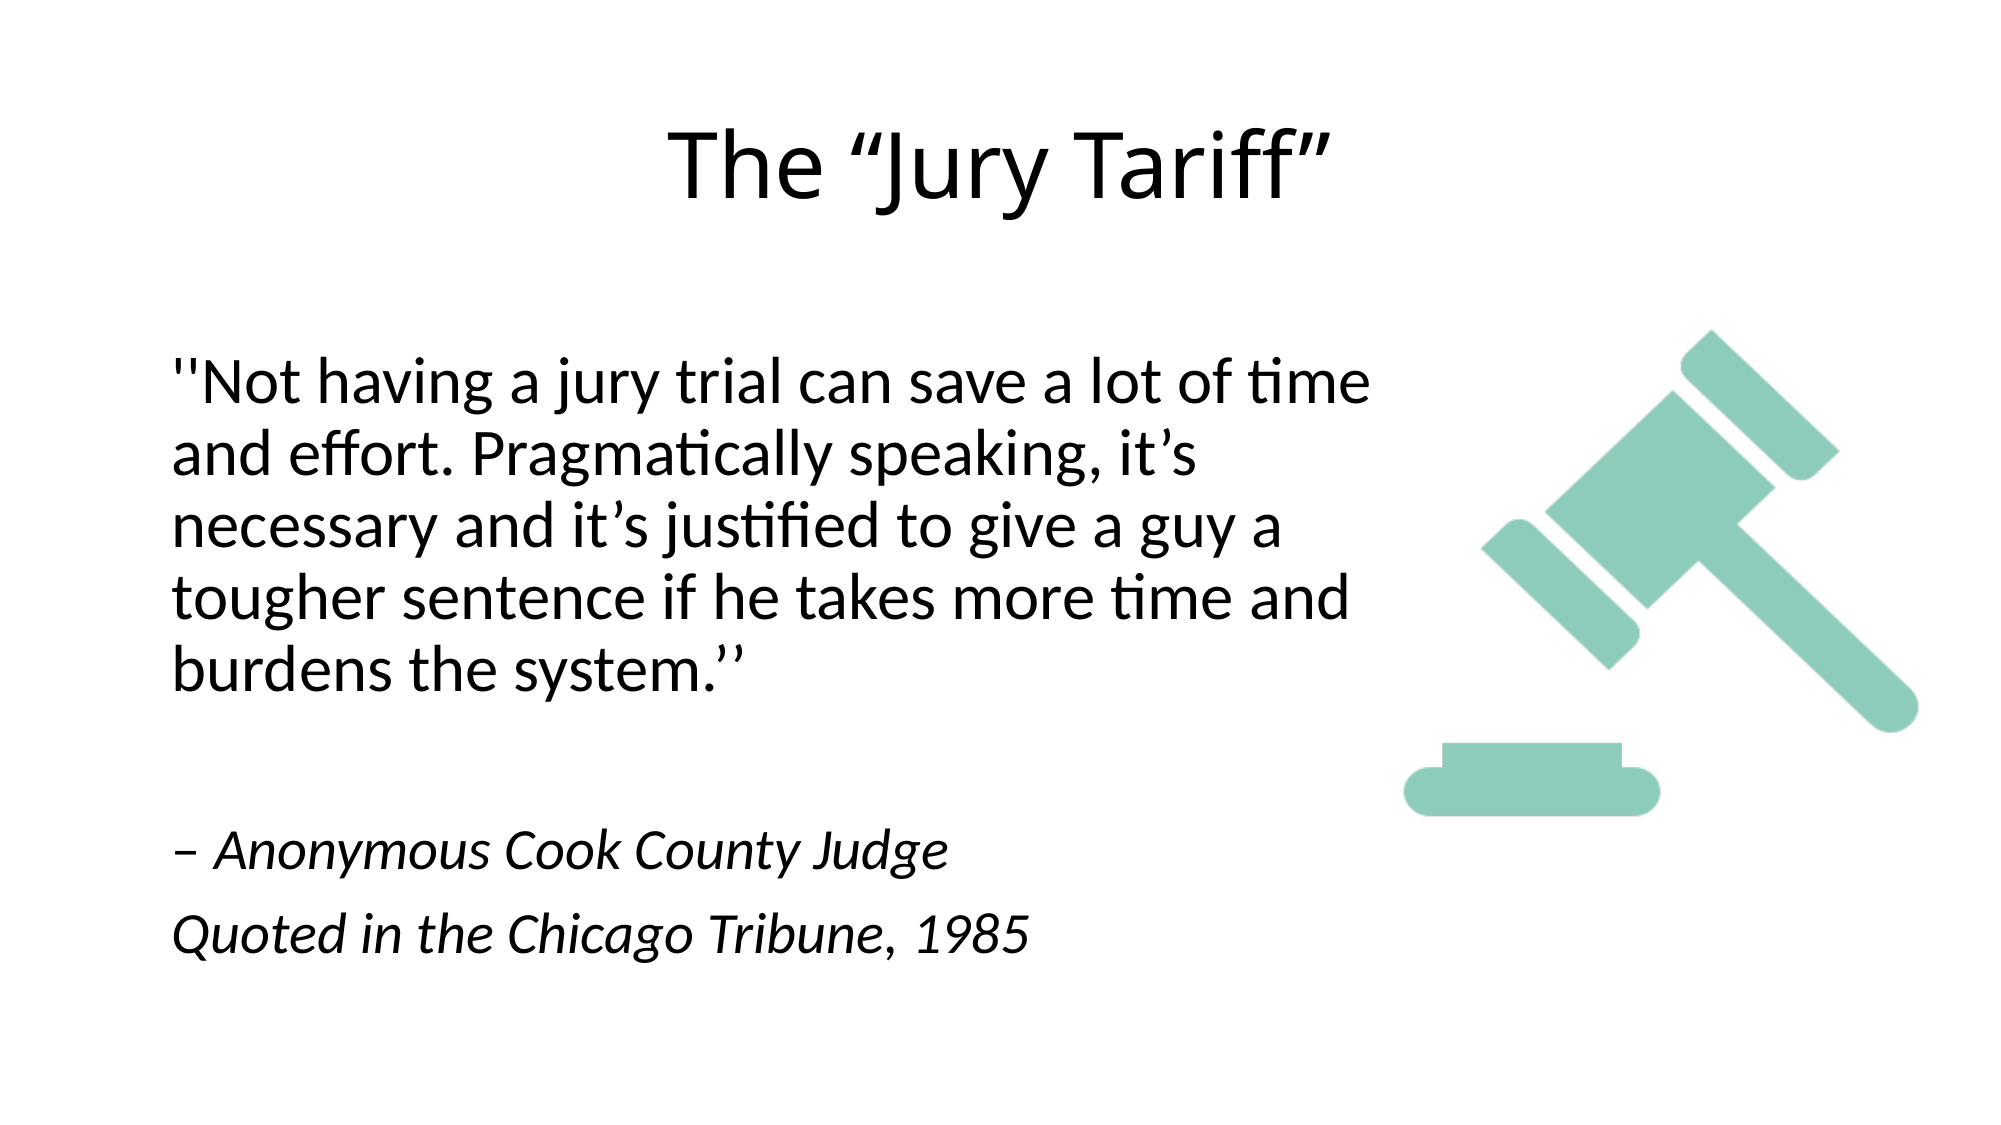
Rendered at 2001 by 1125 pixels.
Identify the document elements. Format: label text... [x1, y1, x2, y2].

list ''Not having a jury trial can save a lot of time and effort. Pragmatically speaking, it’s necessary and it’s justified to give a guy a tougher sentence if he takes more time and burdens the system.’’ – Anonymous Cook County Judge Quoted in the Chicago Tribune, 1985 [156, 338, 1395, 880]
title The “Jury Tariff” [137, 59, 1863, 278]
text_box [1352, 281, 1968, 866]
